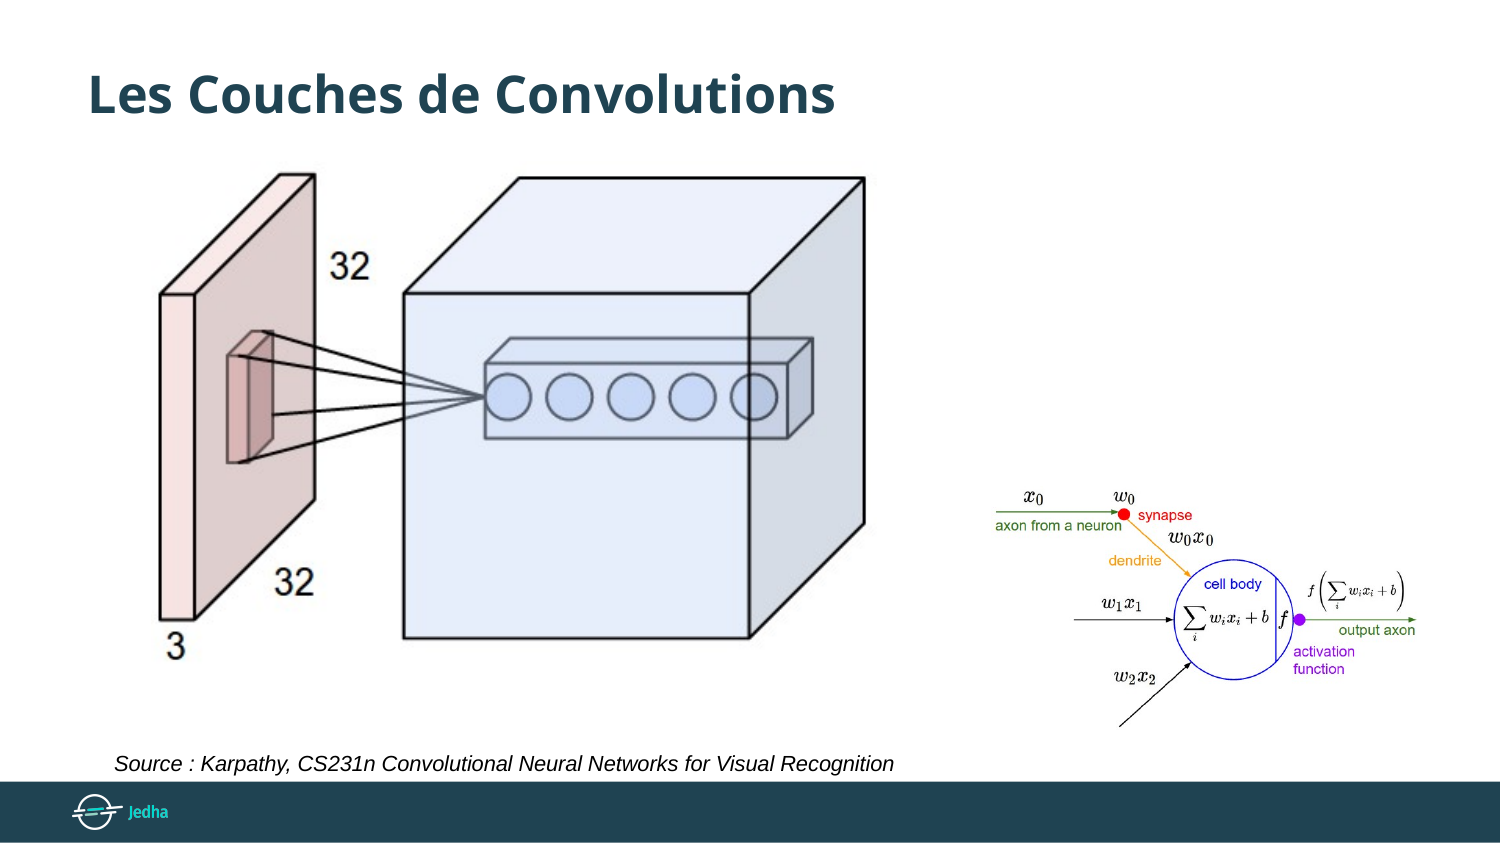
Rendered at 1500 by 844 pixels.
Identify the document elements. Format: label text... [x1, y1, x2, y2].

text_box Les Couches de Convolutions [72, 46, 1418, 134]
text_box Source : Karpathy, CS231n Convolutional Neural Networks for Visual Recognition [99, 742, 966, 785]
picture [72, 794, 168, 830]
picture [150, 161, 877, 672]
text_box [0, 781, 1500, 843]
picture [991, 486, 1418, 730]
